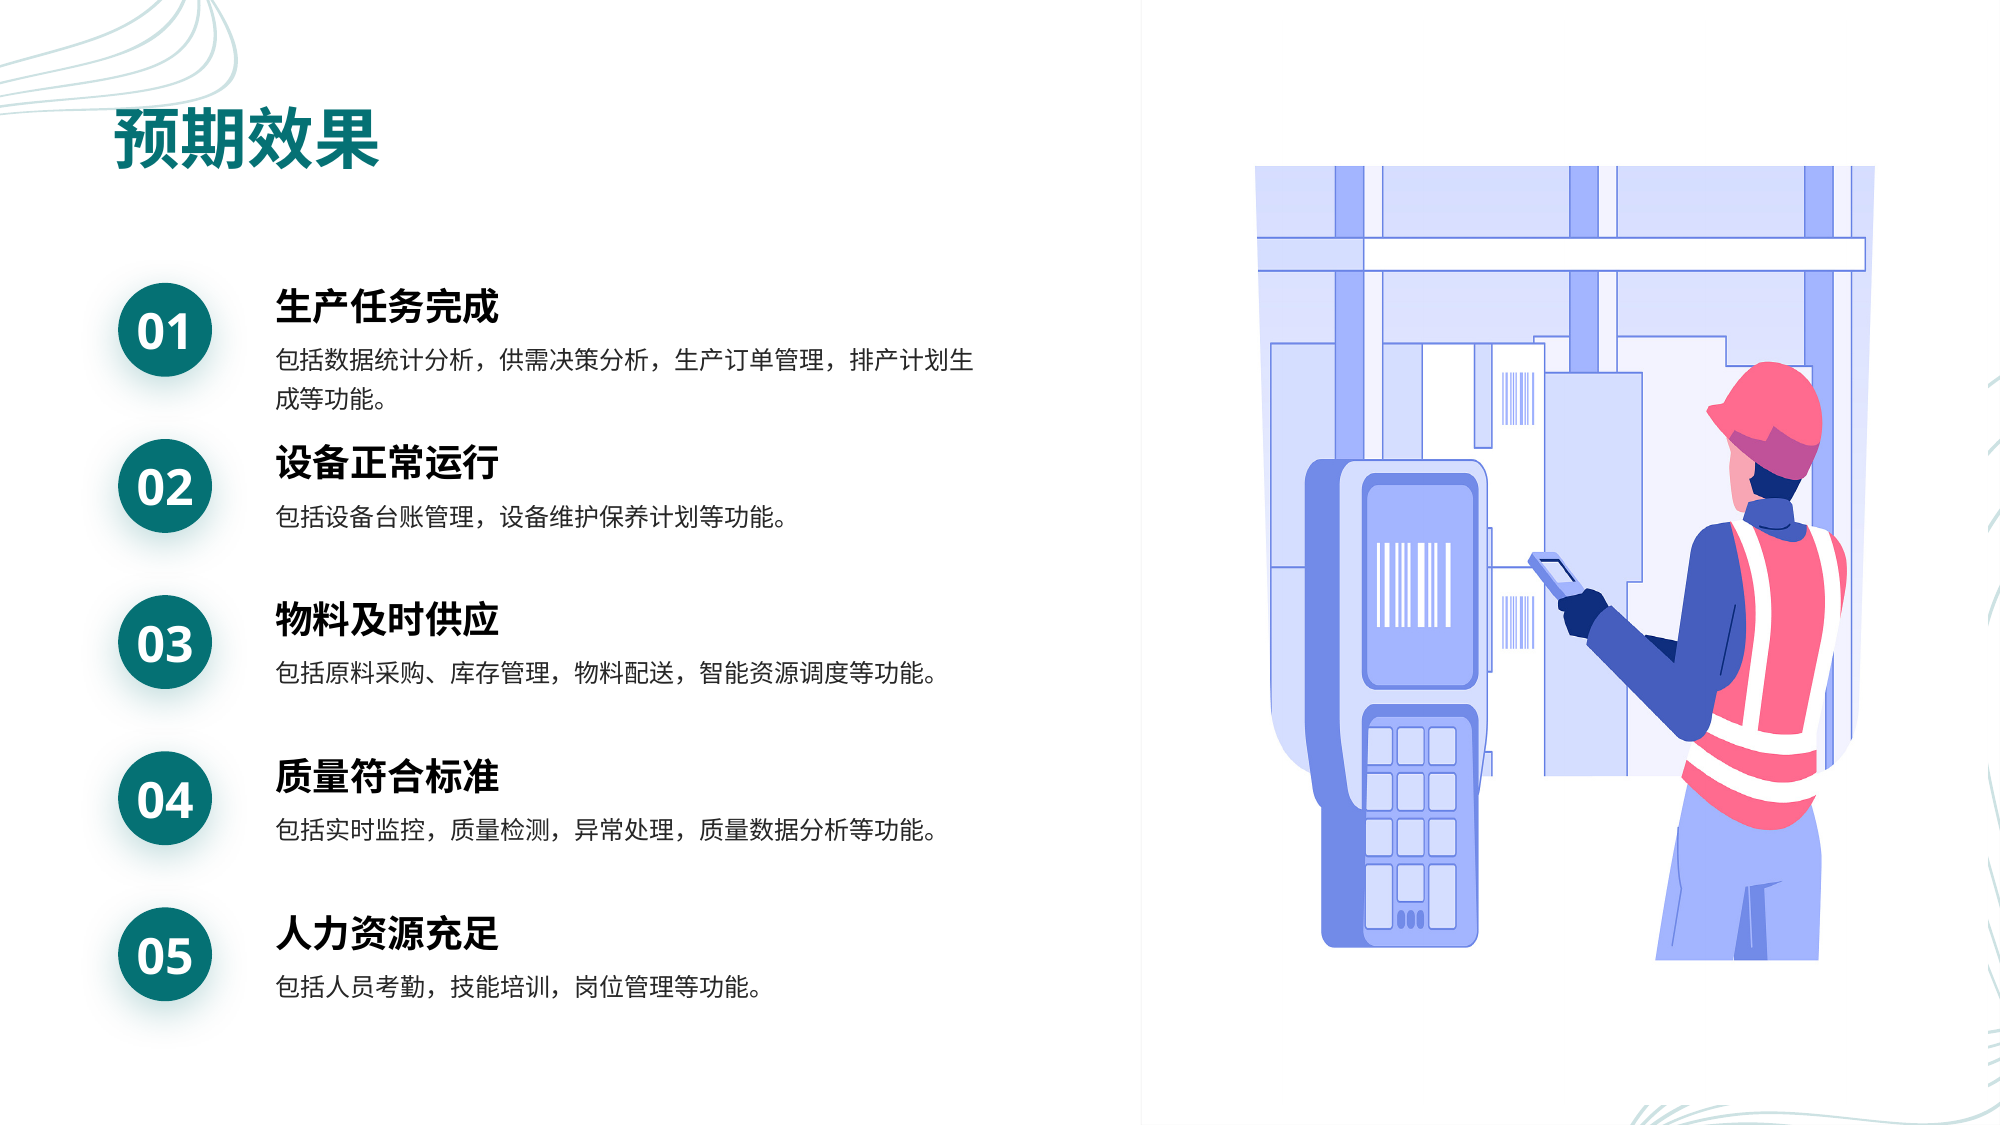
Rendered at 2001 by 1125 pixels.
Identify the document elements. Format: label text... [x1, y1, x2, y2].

text_box 物料及时供应 [275, 593, 981, 641]
title 预期效果 [113, 59, 1000, 178]
text_box 人力资源充足 [274, 907, 981, 955]
text_box 04 [117, 750, 214, 847]
text_box 包括人员考勤，技能培训，岗位管理等功能。 [275, 962, 981, 1041]
text_box 质量符合标准 [275, 750, 981, 798]
text_box 生产任务完成 [274, 280, 981, 328]
text_box 设备正常运行 [275, 437, 981, 485]
text_box 包括设备台账管理，设备维护保养计划等功能。 [275, 492, 981, 571]
picture [1141, 0, 2000, 1125]
text_box 包括数据统计分析，供需决策分析，生产订单管理，排产计划生成等功能。 [274, 335, 981, 414]
text_box 包括原料采购、库存管理，物料配送，智能资源调度等功能。 [275, 648, 981, 728]
text_box 01 [117, 281, 214, 378]
text_box 03 [117, 594, 214, 691]
text_box 05 [117, 906, 214, 1003]
text_box 包括实时监控，质量检测，异常处理，质量数据分析等功能。 [275, 805, 981, 885]
text_box 02 [117, 437, 214, 534]
